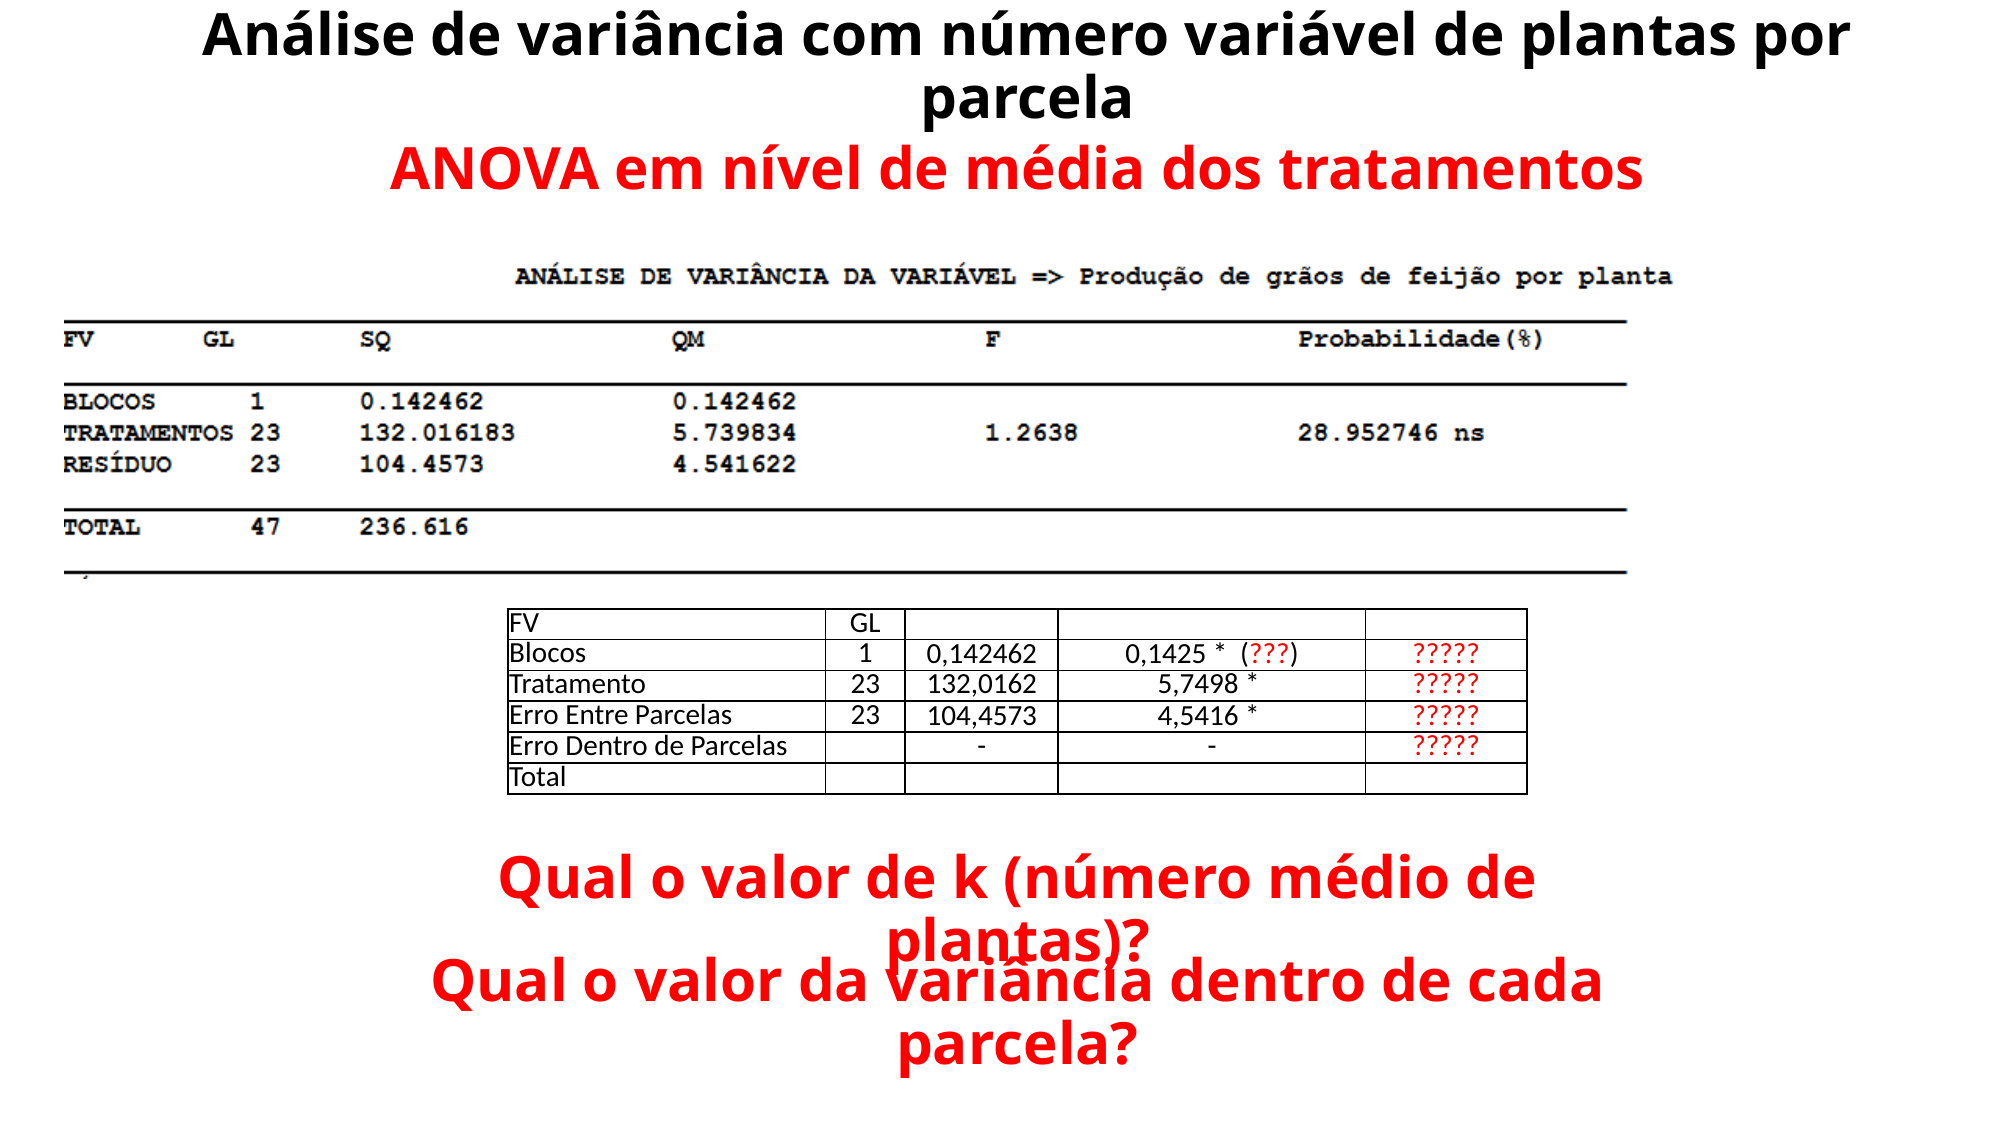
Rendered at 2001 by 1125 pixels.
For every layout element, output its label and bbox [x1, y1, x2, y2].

picture [64, 253, 1681, 580]
text_box [145, 48, 1900, 254]
text_box [393, 860, 1642, 1066]
